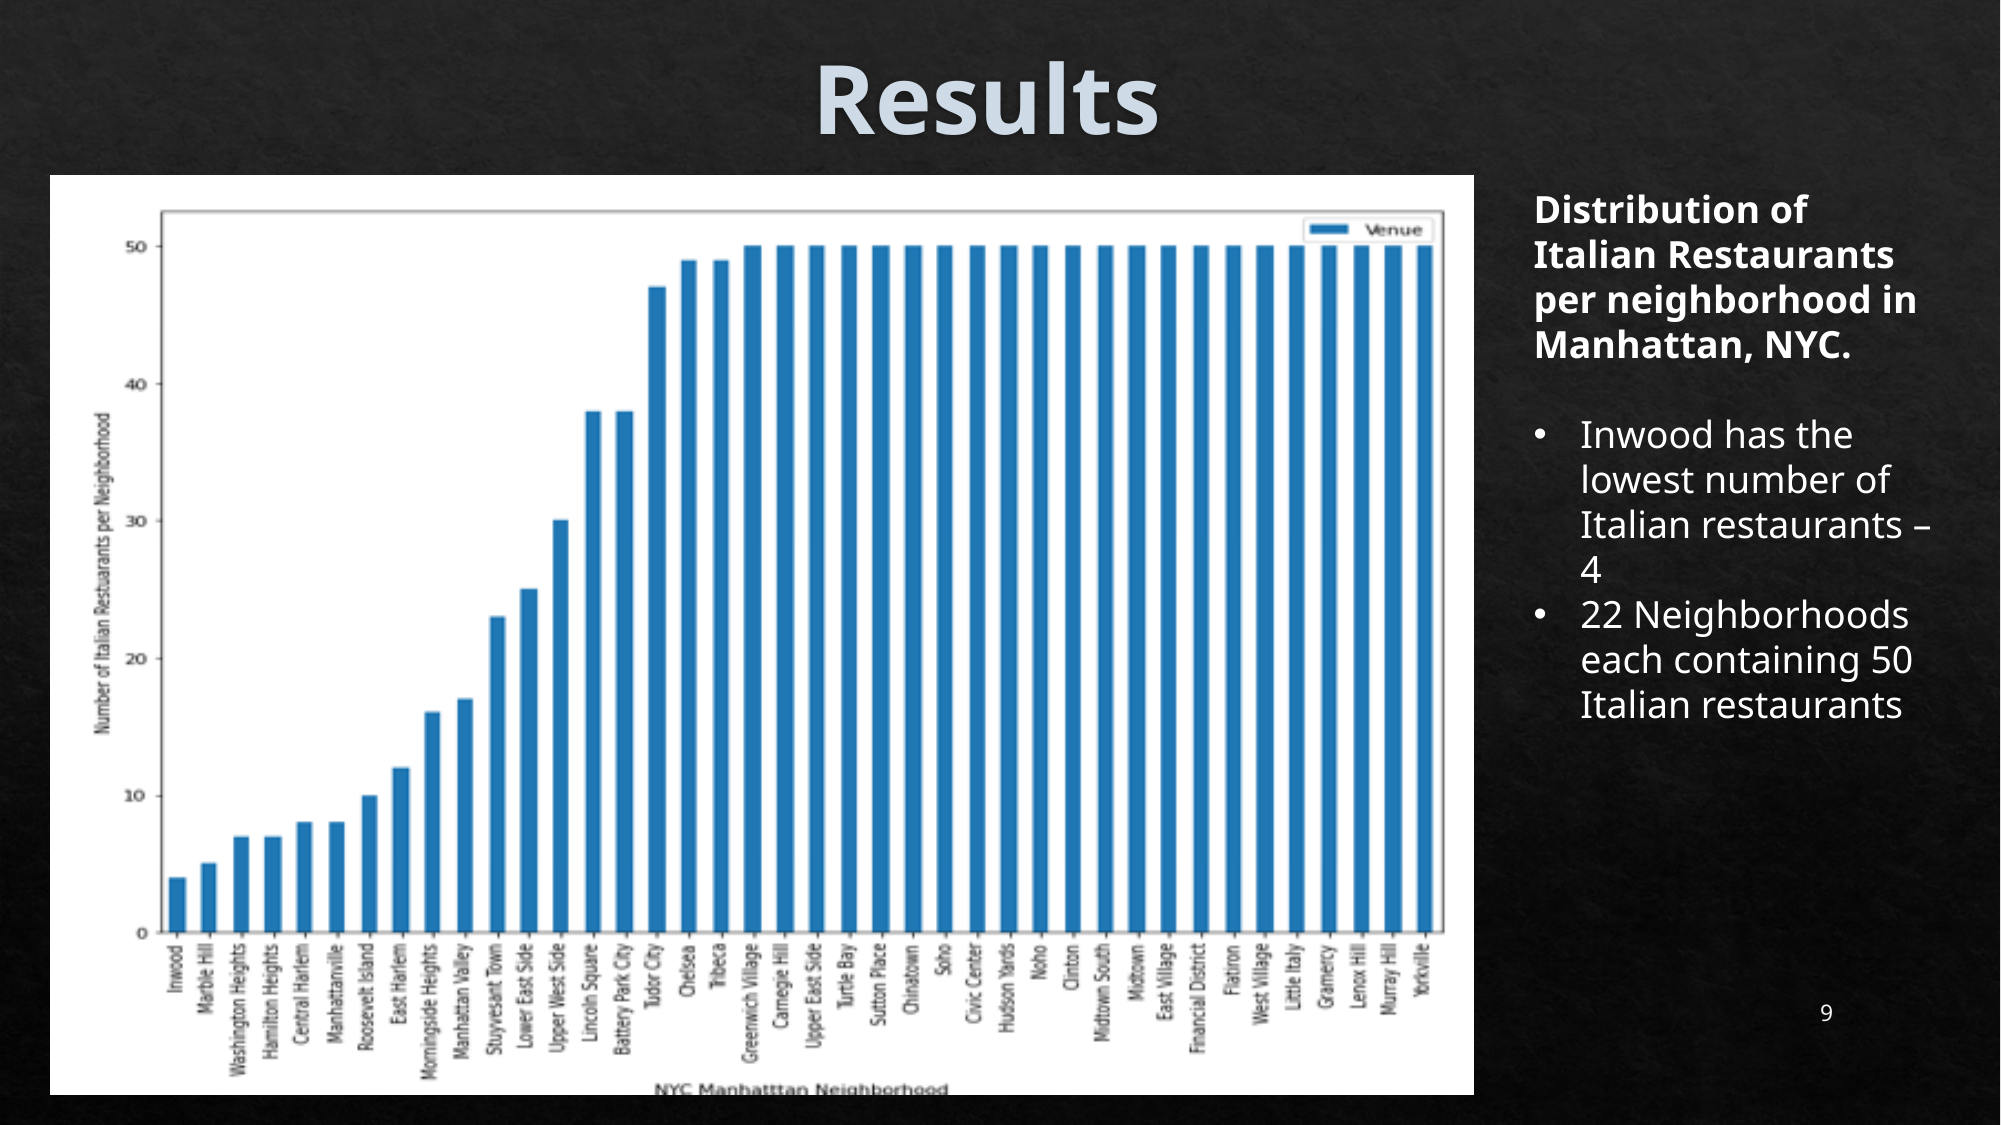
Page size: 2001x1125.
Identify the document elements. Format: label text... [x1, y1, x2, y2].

text_box Distribution of Italian Restaurants per neighborhood in Manhattan, NYC. Inwood has the lowest number of Italian restaurants – 4 22 Neighborhoods each containing 50 Italian restaurants [1518, 178, 1948, 779]
slide_number 9 [1724, 984, 1849, 1045]
title Results [149, 0, 1849, 207]
picture [50, 175, 1474, 1095]
